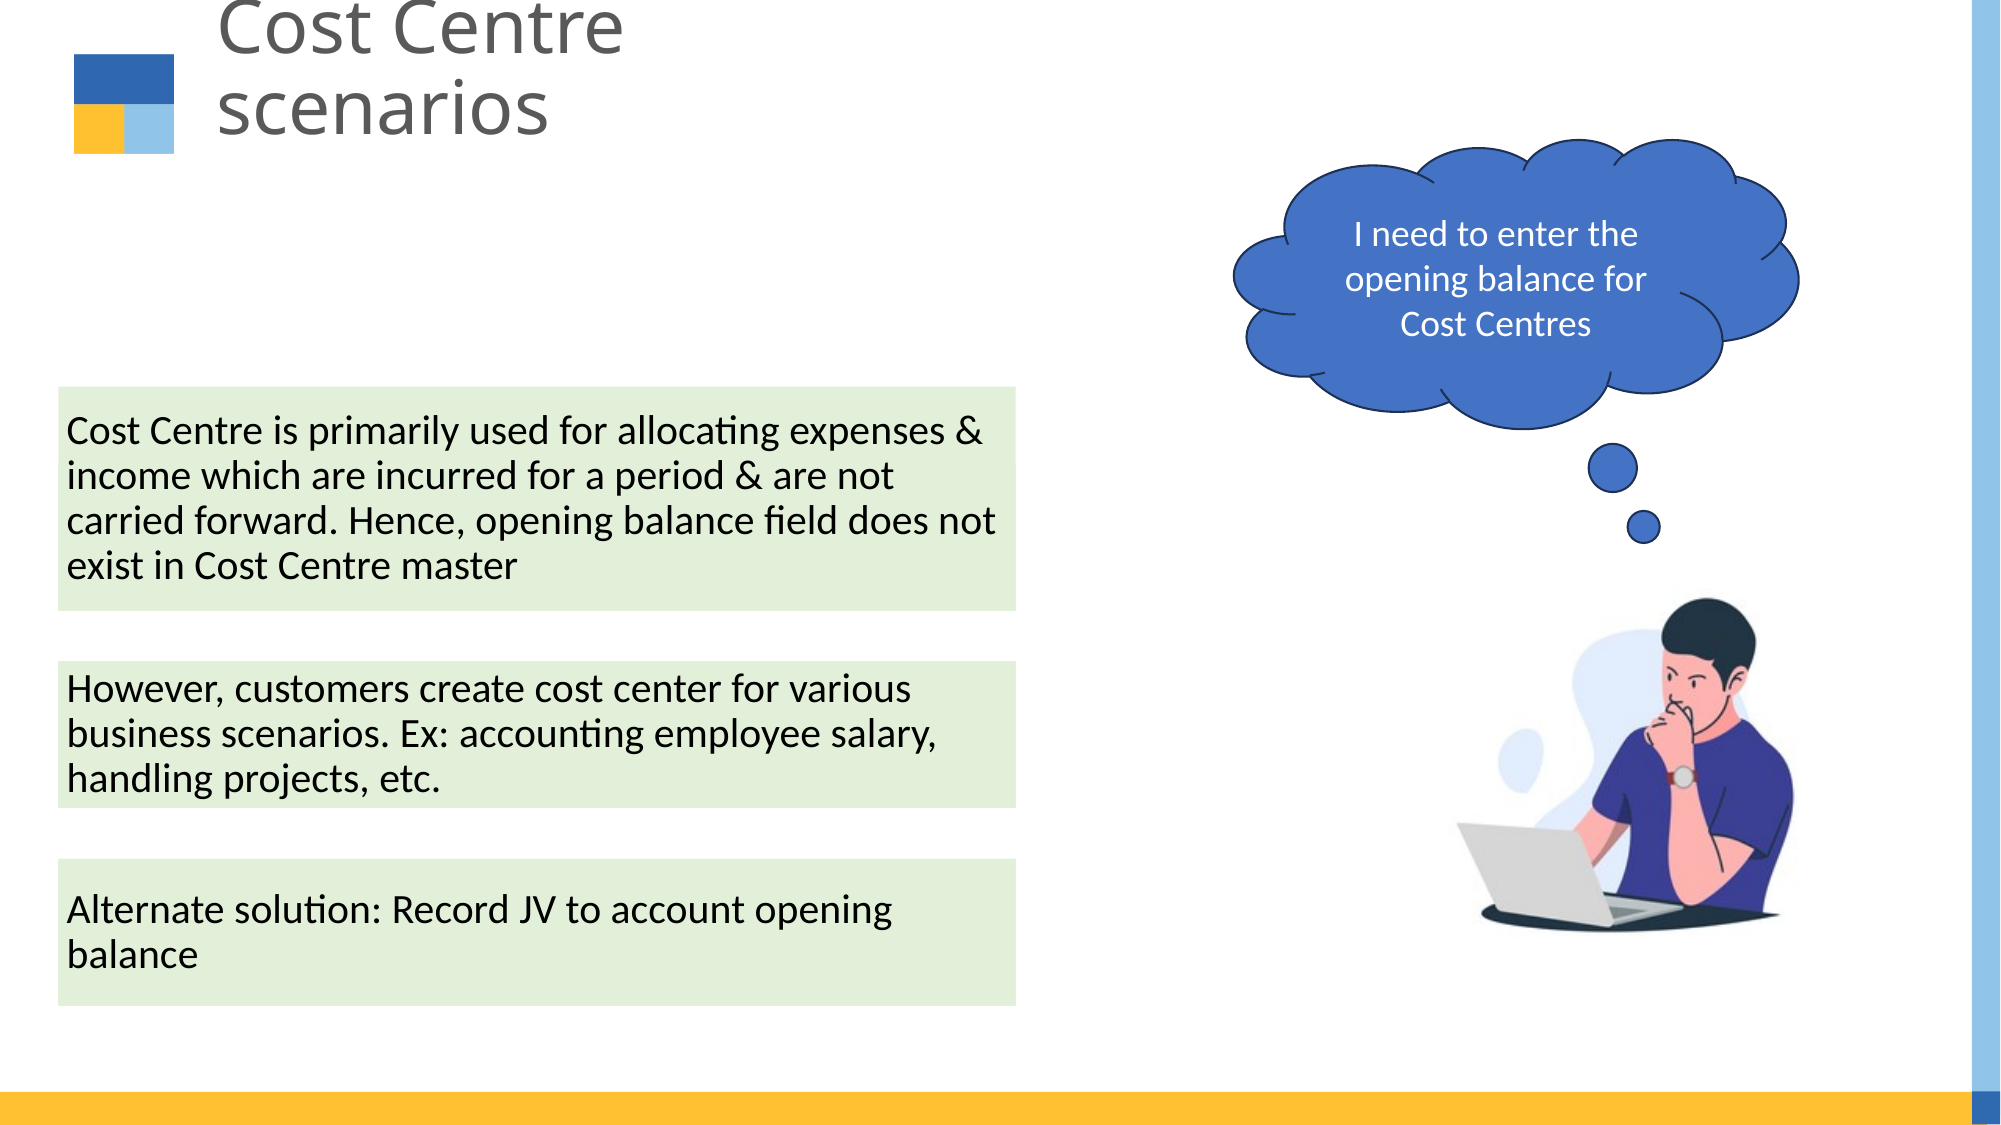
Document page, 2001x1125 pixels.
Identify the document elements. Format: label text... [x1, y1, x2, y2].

picture [74, 54, 174, 154]
picture [1422, 562, 1829, 966]
text_box I need to enter the opening balance for Cost Centres [1587, 442, 1638, 494]
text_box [58, 386, 1016, 611]
title Cost Centre scenarios [201, 53, 976, 159]
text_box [58, 660, 1016, 808]
text_box I need to enter the opening balance for Cost Centres [1232, 138, 1800, 431]
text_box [58, 858, 1016, 1006]
text_box I need to enter the opening balance for Cost Centres [1626, 509, 1661, 545]
